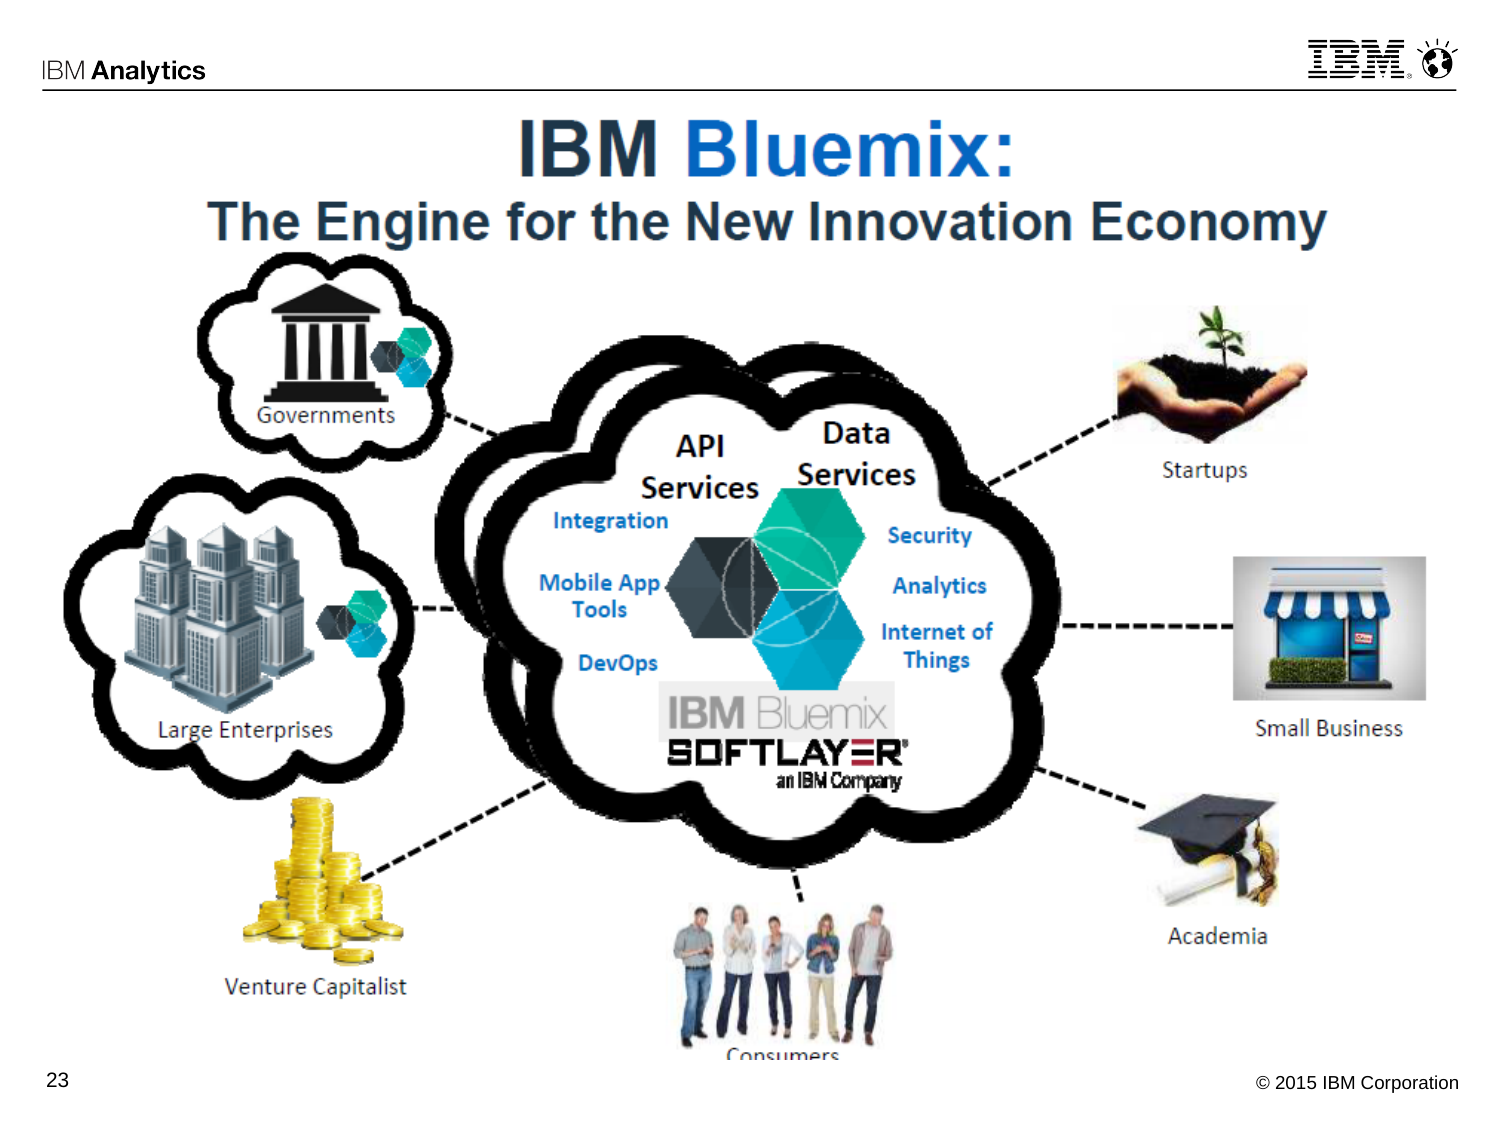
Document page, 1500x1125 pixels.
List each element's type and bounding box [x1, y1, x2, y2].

picture [24, 42, 1450, 1060]
picture [1294, 24, 1469, 91]
